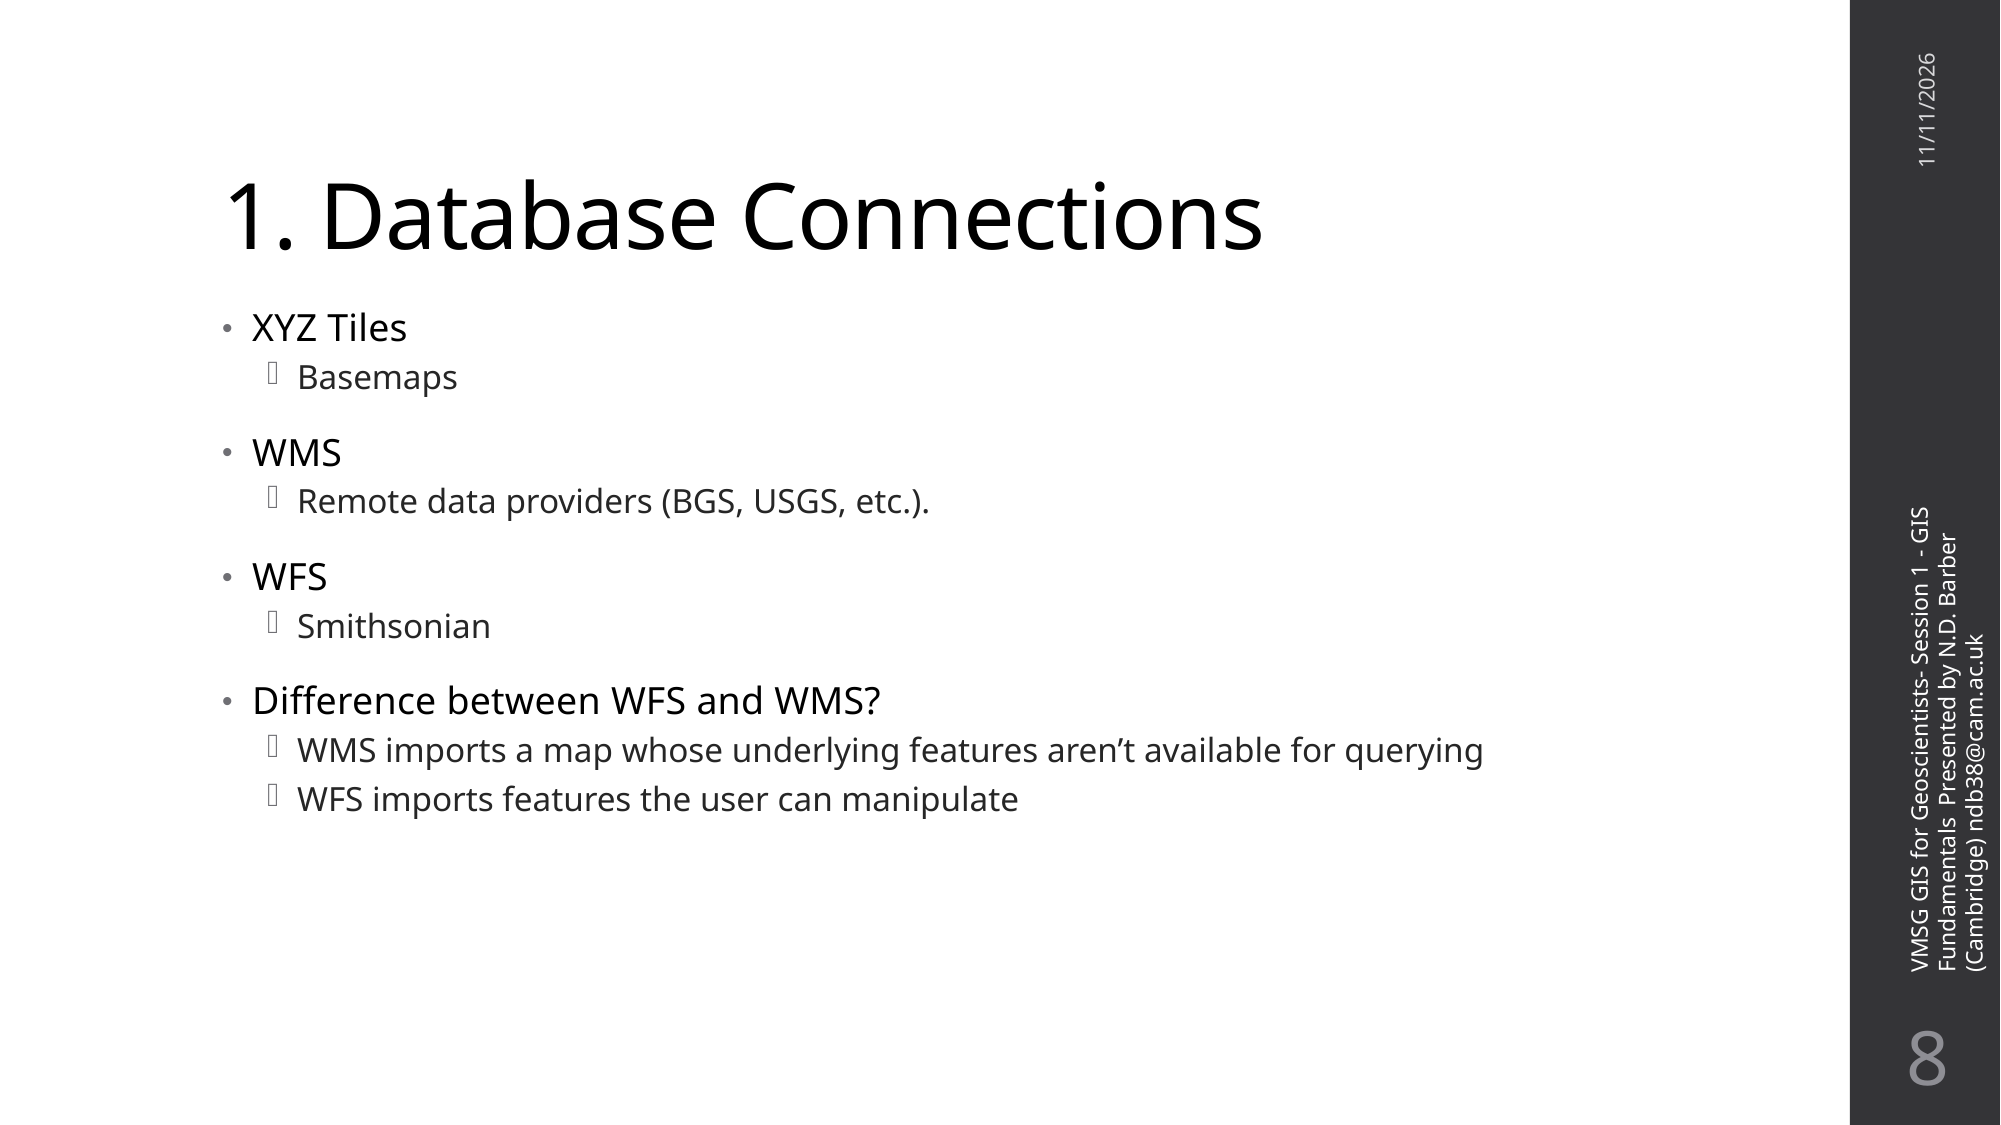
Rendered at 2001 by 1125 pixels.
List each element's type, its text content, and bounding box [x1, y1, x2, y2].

slide_number 7 [1852, 1012, 2000, 1110]
footer VMSG GIS for Geoscientists- Session 1 - GIS Fundamentals Presented by N.D. Barber (Cambridge) ndb38@cam.ac.uk [1897, 400, 1958, 988]
list XYZ Tiles Basemaps WMS Remote data providers (BGS, USGS, etc.). WFS Smithsonian Difference between WFS and WMS? WMS imports a map whose underlying features aren’t available for querying WFS imports features the user can manipulate [206, 299, 1617, 1014]
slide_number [1897, 37, 1958, 351]
title 1. Database Connections [206, 60, 1797, 278]
